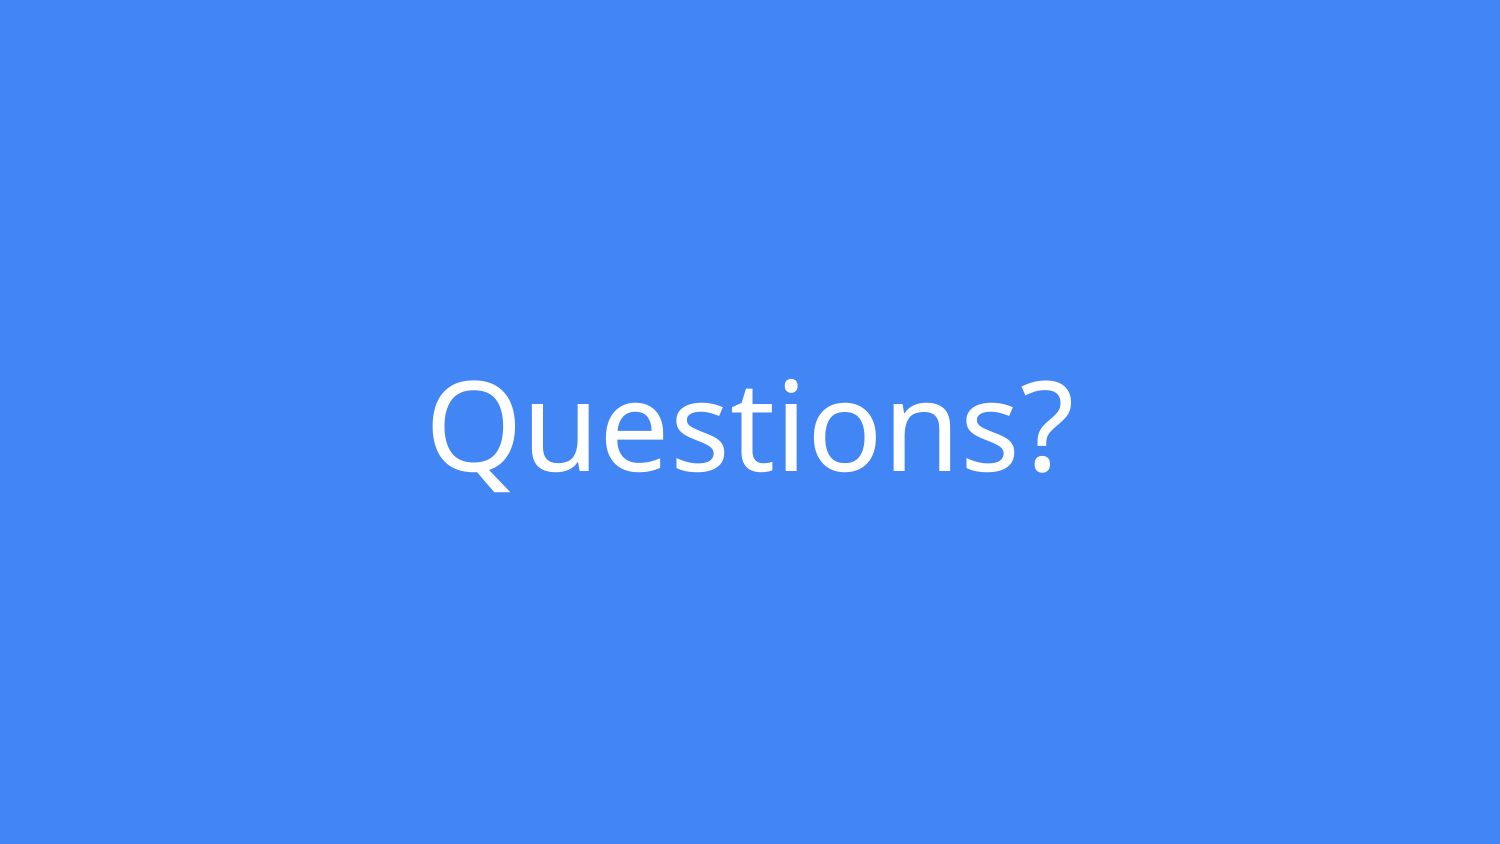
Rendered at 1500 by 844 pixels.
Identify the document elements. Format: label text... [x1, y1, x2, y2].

title Questions? [373, 260, 1127, 583]
